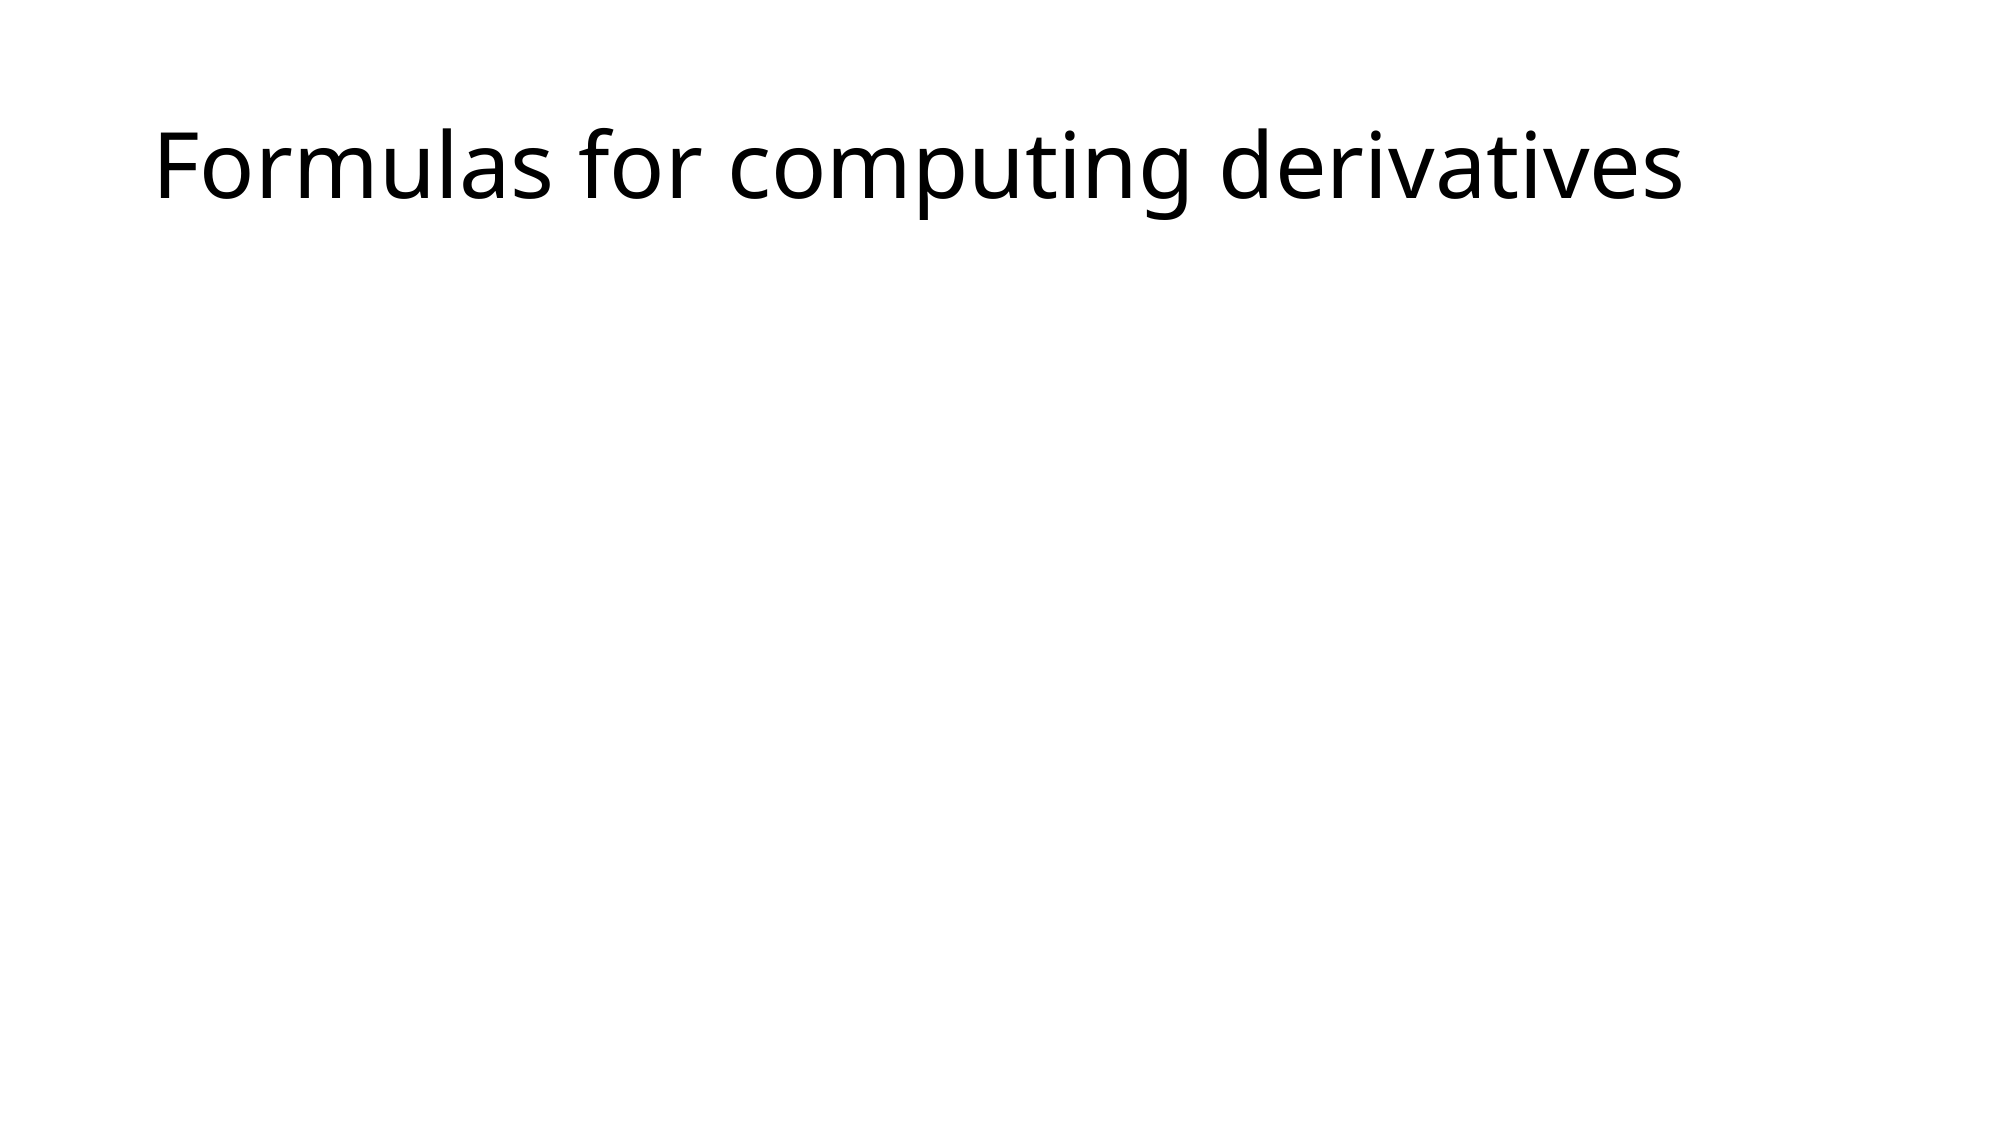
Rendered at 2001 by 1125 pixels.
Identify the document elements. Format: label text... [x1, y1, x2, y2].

title Formulas for computing derivatives [137, 59, 1863, 278]
